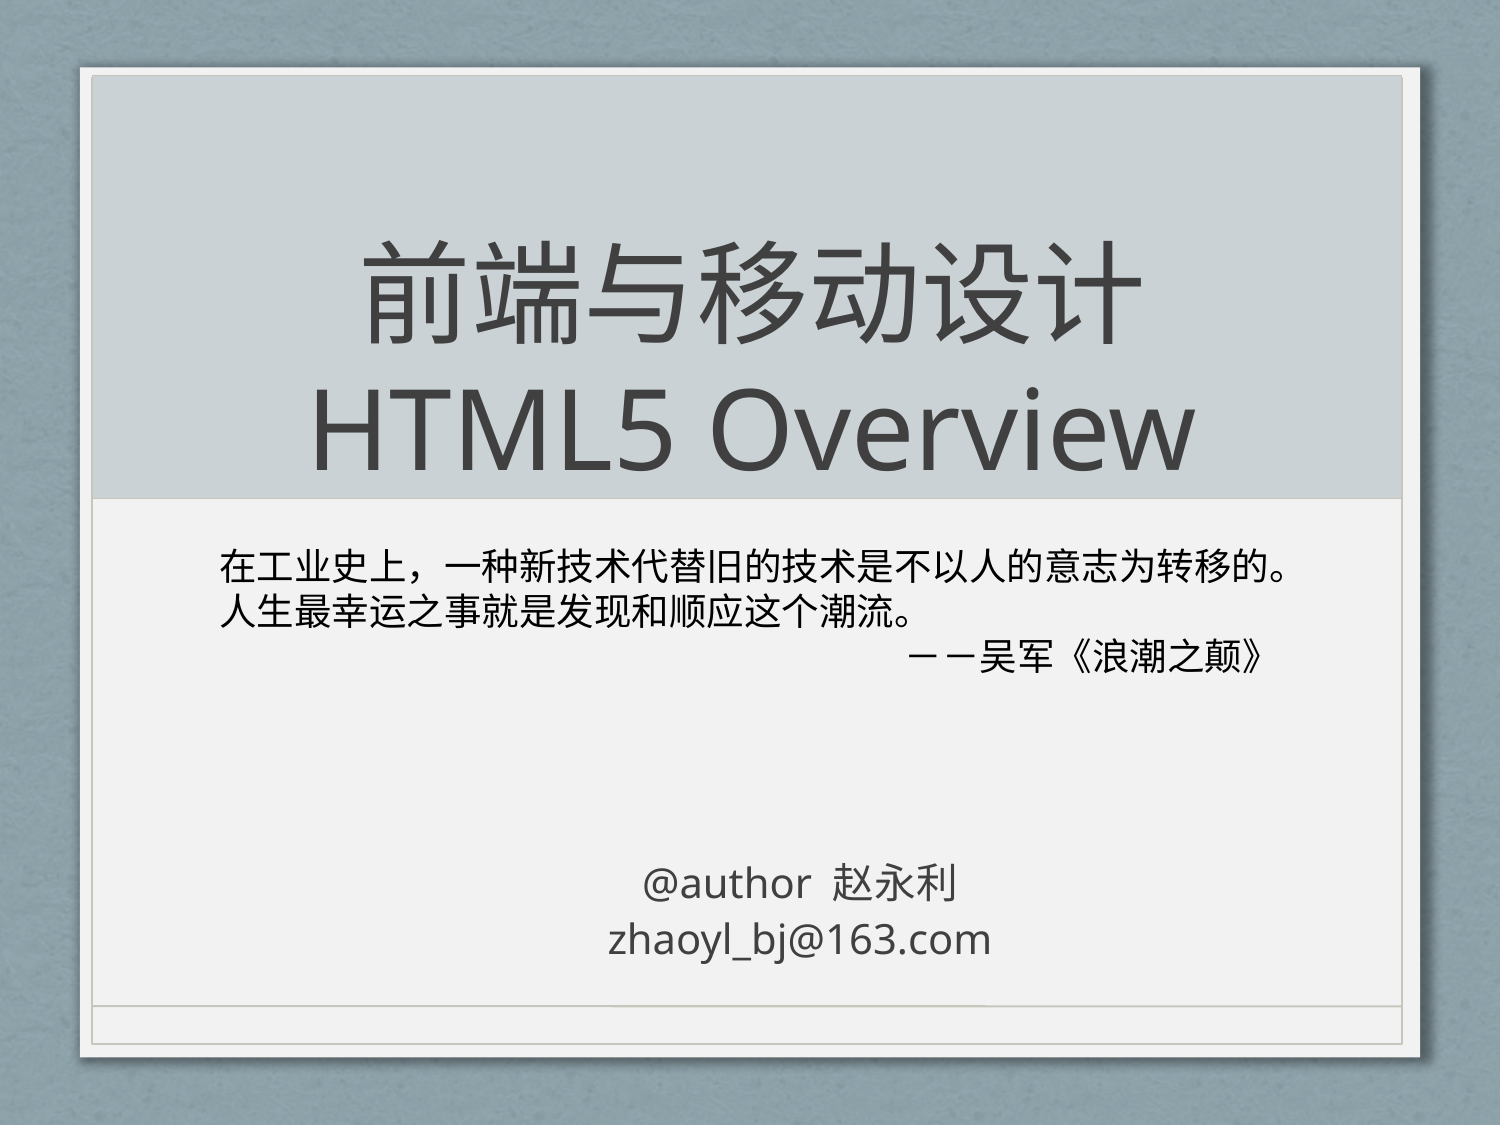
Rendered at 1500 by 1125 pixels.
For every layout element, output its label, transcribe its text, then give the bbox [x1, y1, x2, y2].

subtitle @author 赵永利 zhaoyl_bj@163.com [50, 848, 1500, 986]
title 前端与移动设计 HTML5 Overview [150, 184, 1355, 500]
text_box 在工业史上，一种新技术代替旧的技术是不以人的意志为转移的。人生最幸运之事就是发现和顺应这个潮流。 －－吴军《浪潮之颠》 [204, 535, 1303, 685]
